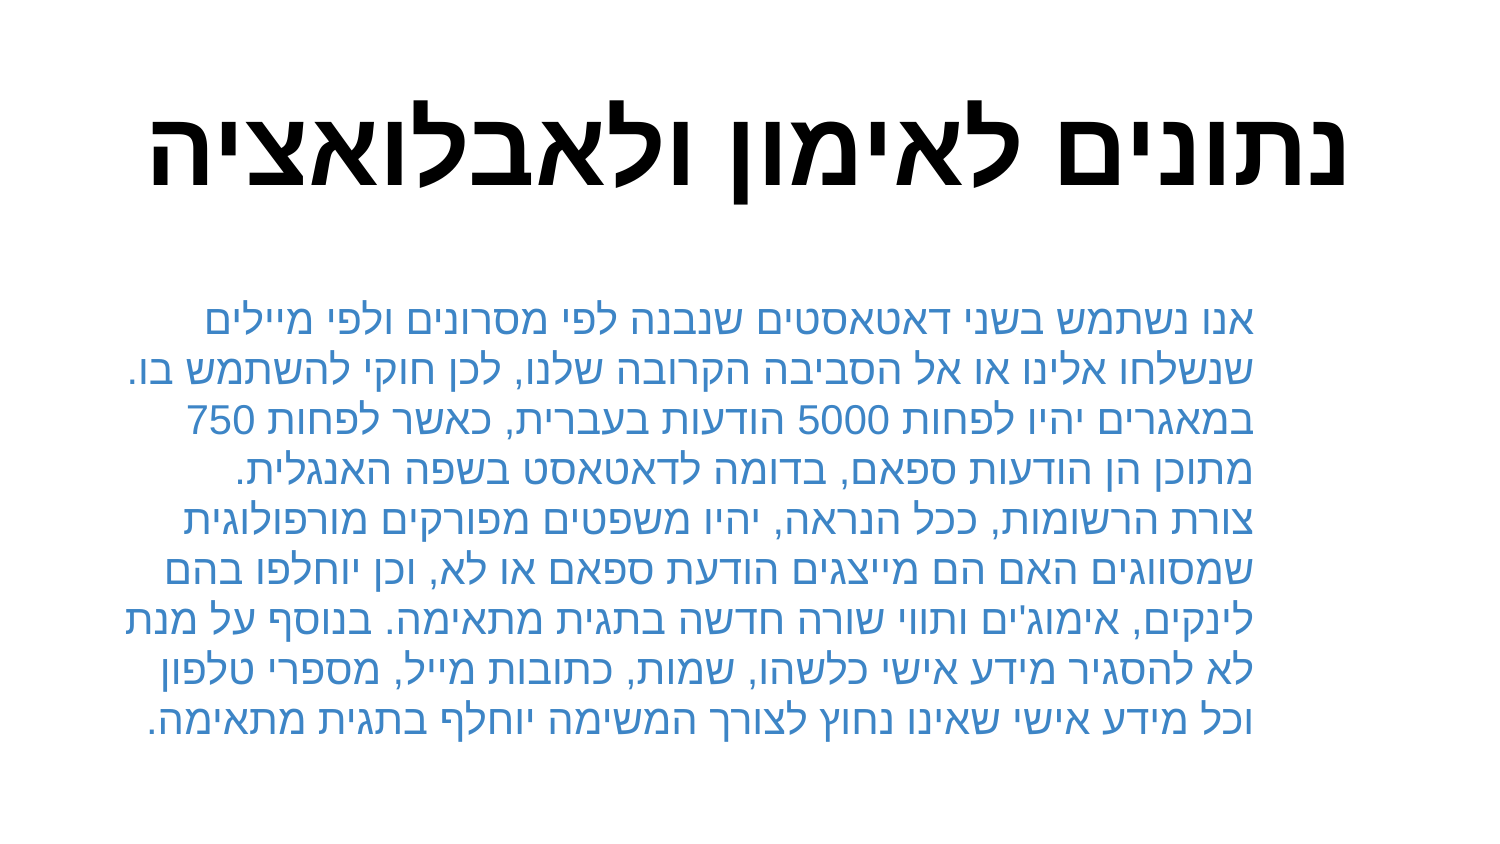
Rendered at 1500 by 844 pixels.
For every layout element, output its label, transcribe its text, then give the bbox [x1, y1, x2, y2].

title נתונים לאימון ולאבלואציה [51, 53, 1449, 222]
subtitle אנו נשתמש בשני דאטאסטים שנבנה לפי מסרונים ולפי מיילים שנשלחו אלינו או אל הסביבה הקרובה שלנו, לכן חוקי להשתמש בו. במאגרים יהיו לפחות 5000 הודעות בעברית, כאשר לפחות 750 מתוכן הן הודעות ספאם, בדומה לדאטאסט בשפה האנגלית. צורת הרשומות, ככל הנראה, יהיו משפטים מפורקים מורפולוגית שמסווגים האם הם מייצגים הודעת ספאם או לא, וכן יוחלפו בהם לינקים, אימוג'ים ותווי שורה חדשה בתגית מתאימה. בנוסף על מנת לא להסגיר מידע אישי כלשהו, שמות, כתובות מייל, מספרי טלפון וכל מידע אישי שאינו נחוץ לצורך המשימה יוחלף בתגית מתאימה. [92, 277, 1270, 767]
